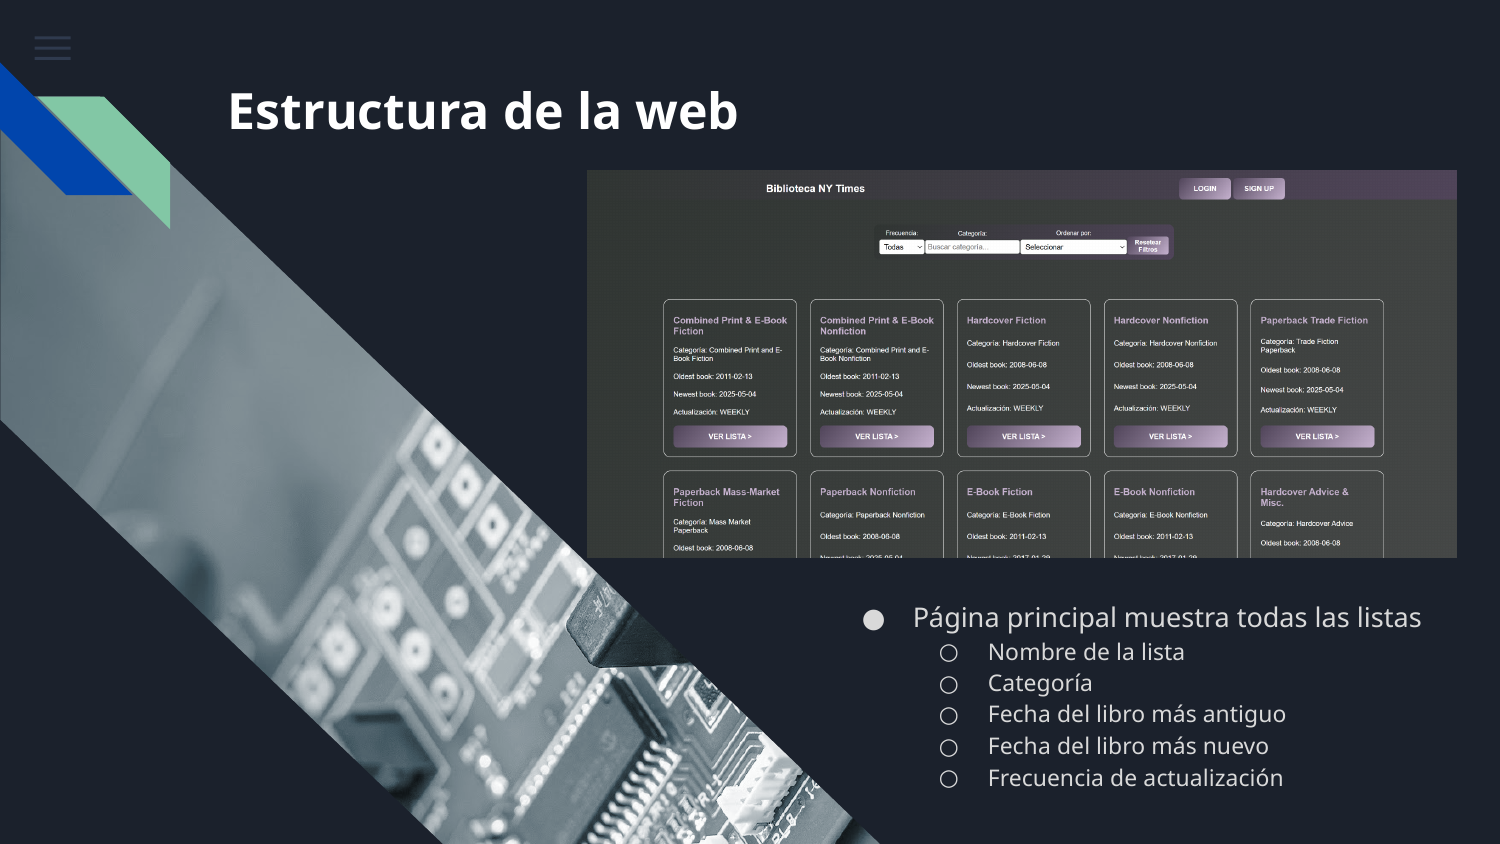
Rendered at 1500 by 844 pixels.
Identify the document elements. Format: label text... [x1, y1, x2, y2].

picture [0, 97, 822, 844]
title Estructura de la web [212, 64, 1368, 215]
list Página principal muestra todas las listas Nombre de la lista Categoría Fecha del libro más antiguo Fecha del libro más nuevo Frecuencia de actualización [822, 580, 1500, 844]
picture [587, 170, 1457, 558]
